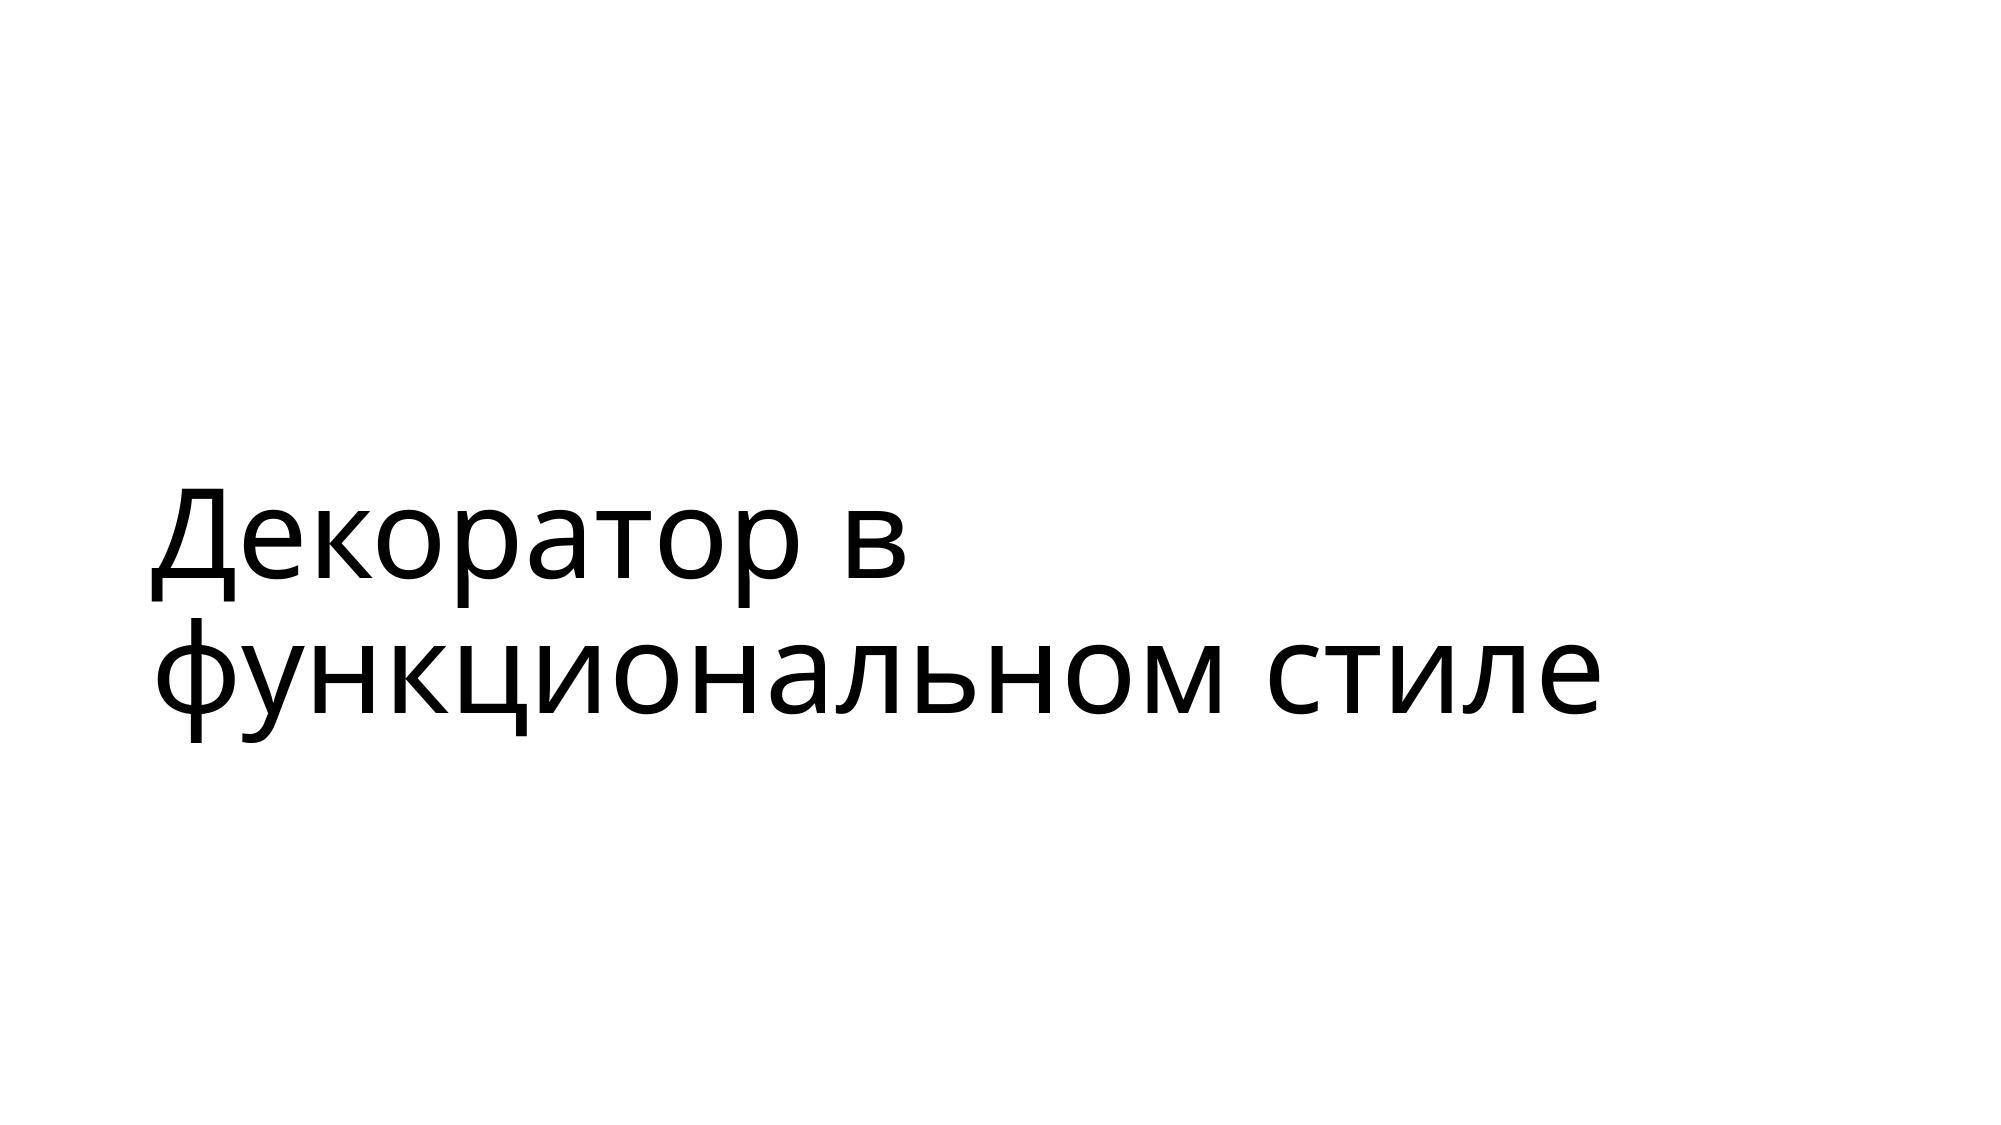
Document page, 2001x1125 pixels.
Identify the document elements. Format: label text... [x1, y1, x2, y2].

title Декоратор в функциональном стиле [136, 280, 1862, 749]
